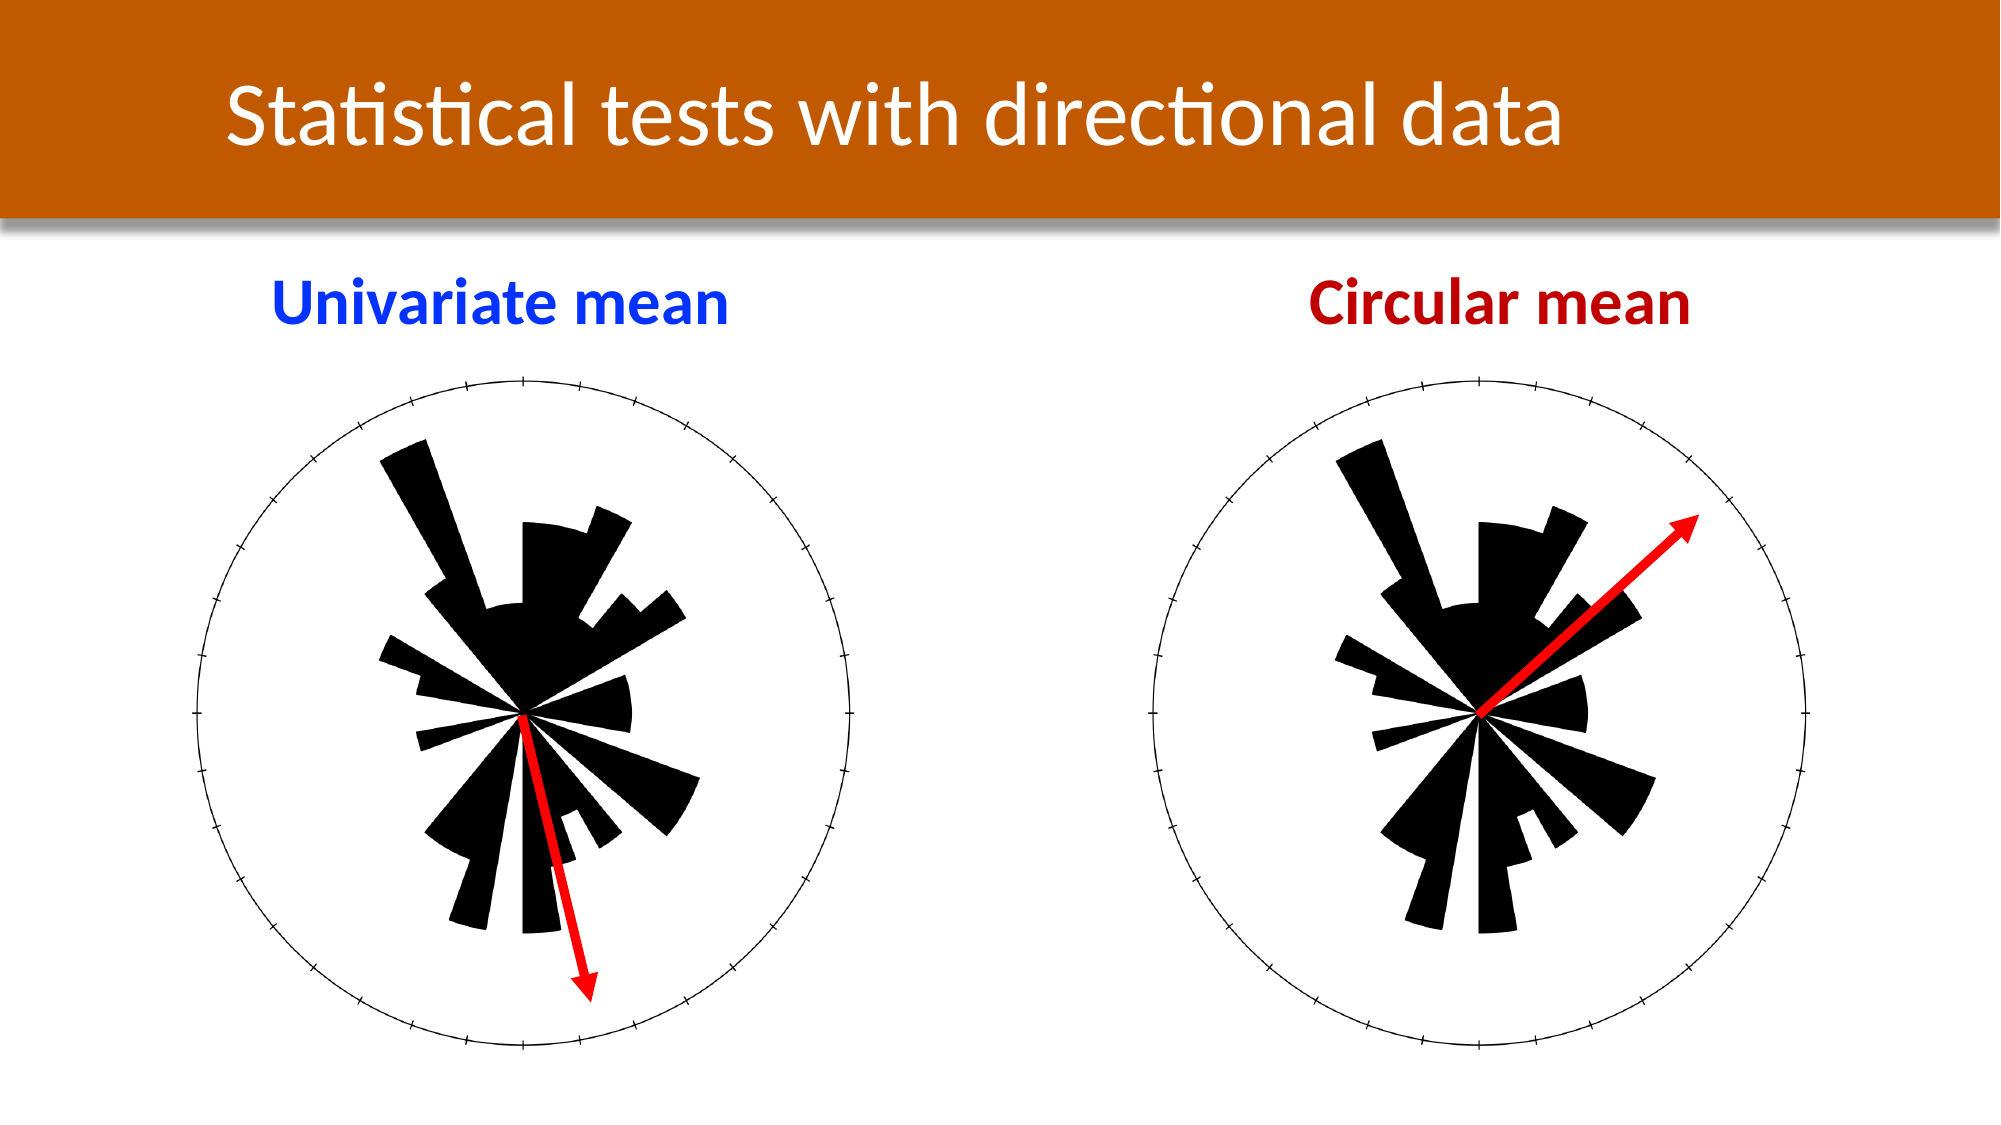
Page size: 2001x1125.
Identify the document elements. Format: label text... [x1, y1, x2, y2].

text_box [0, 0, 2000, 219]
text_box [154, 348, 890, 1083]
text_box Statistical tests with directional data [210, 17, 2000, 201]
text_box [1110, 348, 1846, 1083]
text_box Circular mean [1001, 250, 2000, 345]
text_box Univariate mean [0, 250, 1001, 345]
